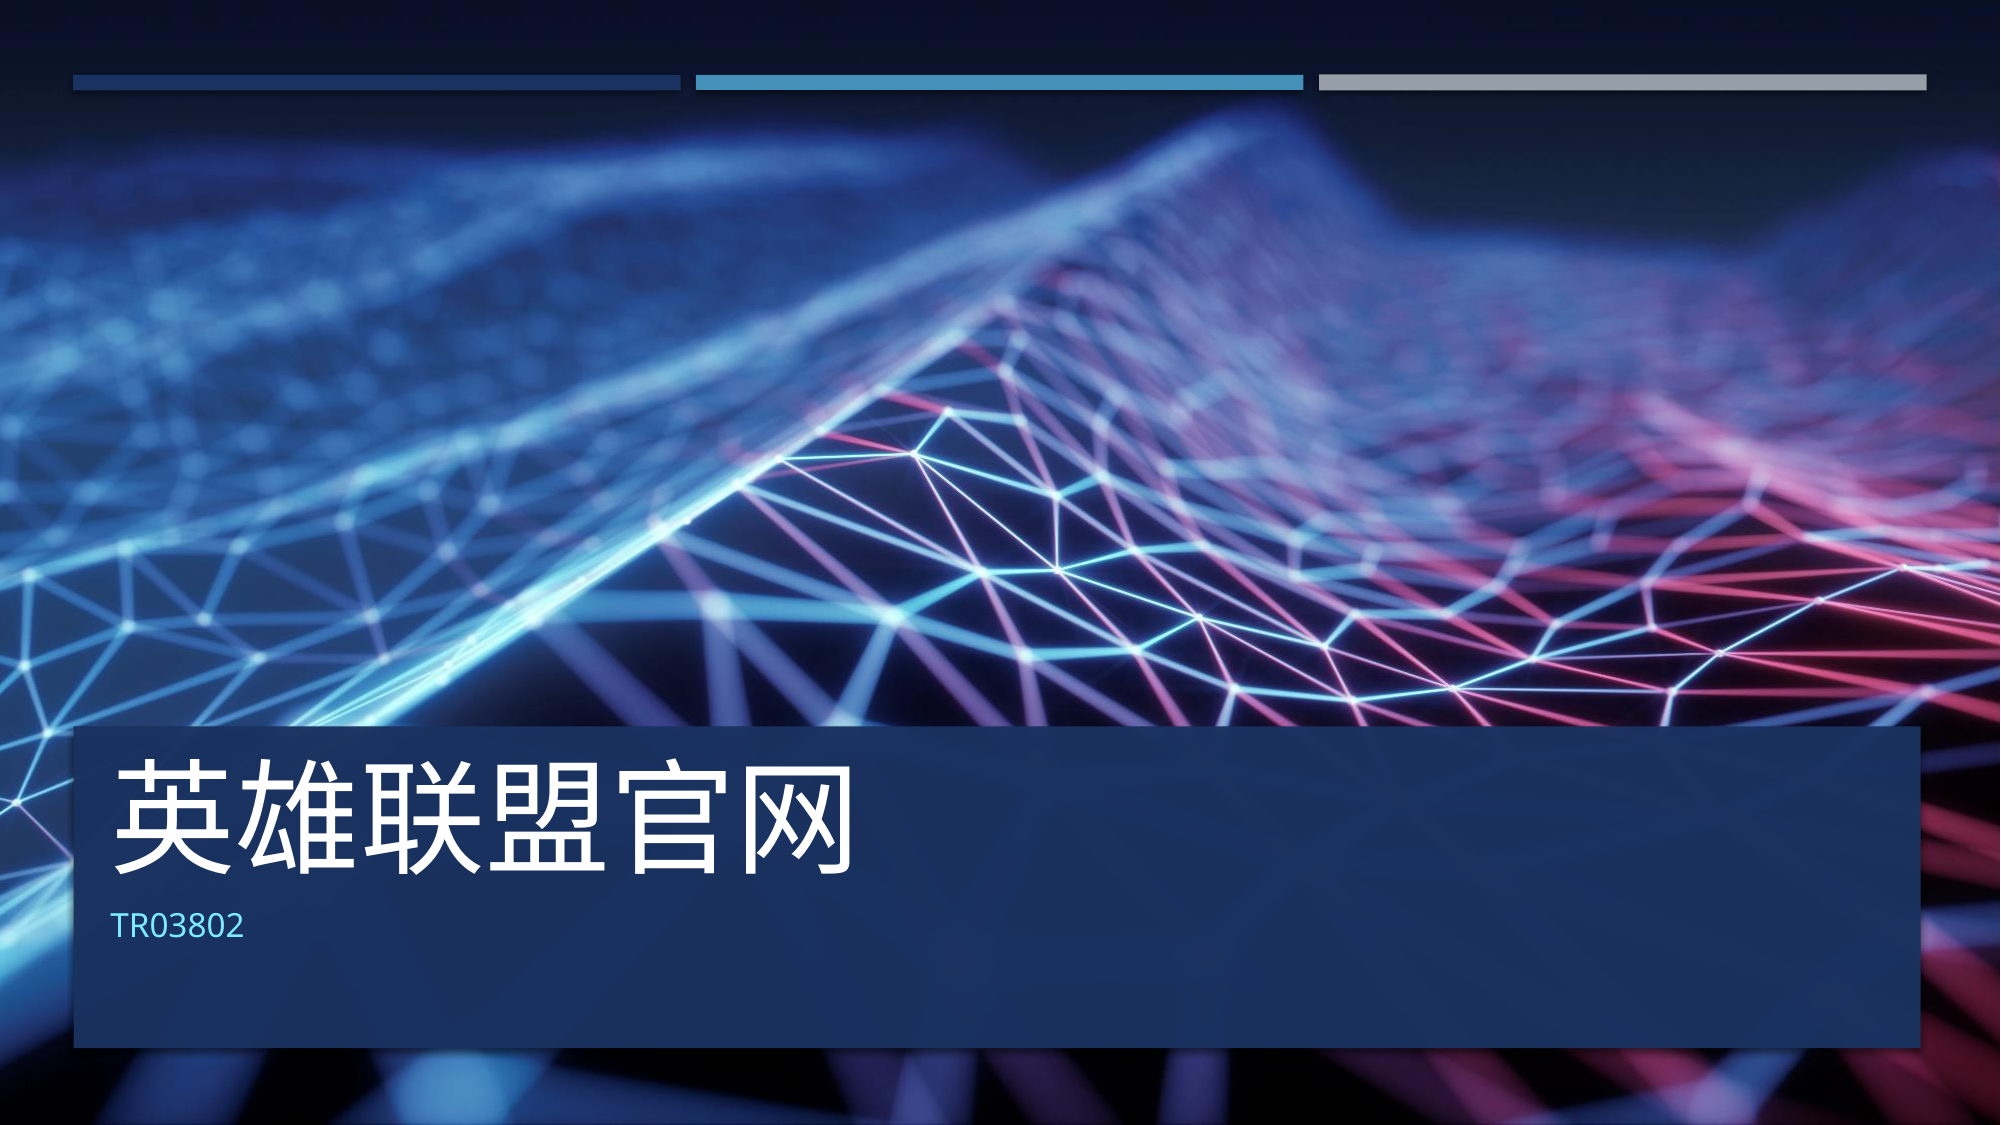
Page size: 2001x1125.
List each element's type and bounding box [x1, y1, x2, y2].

text_box [72, 73, 1928, 92]
picture [0, 0, 2000, 1125]
